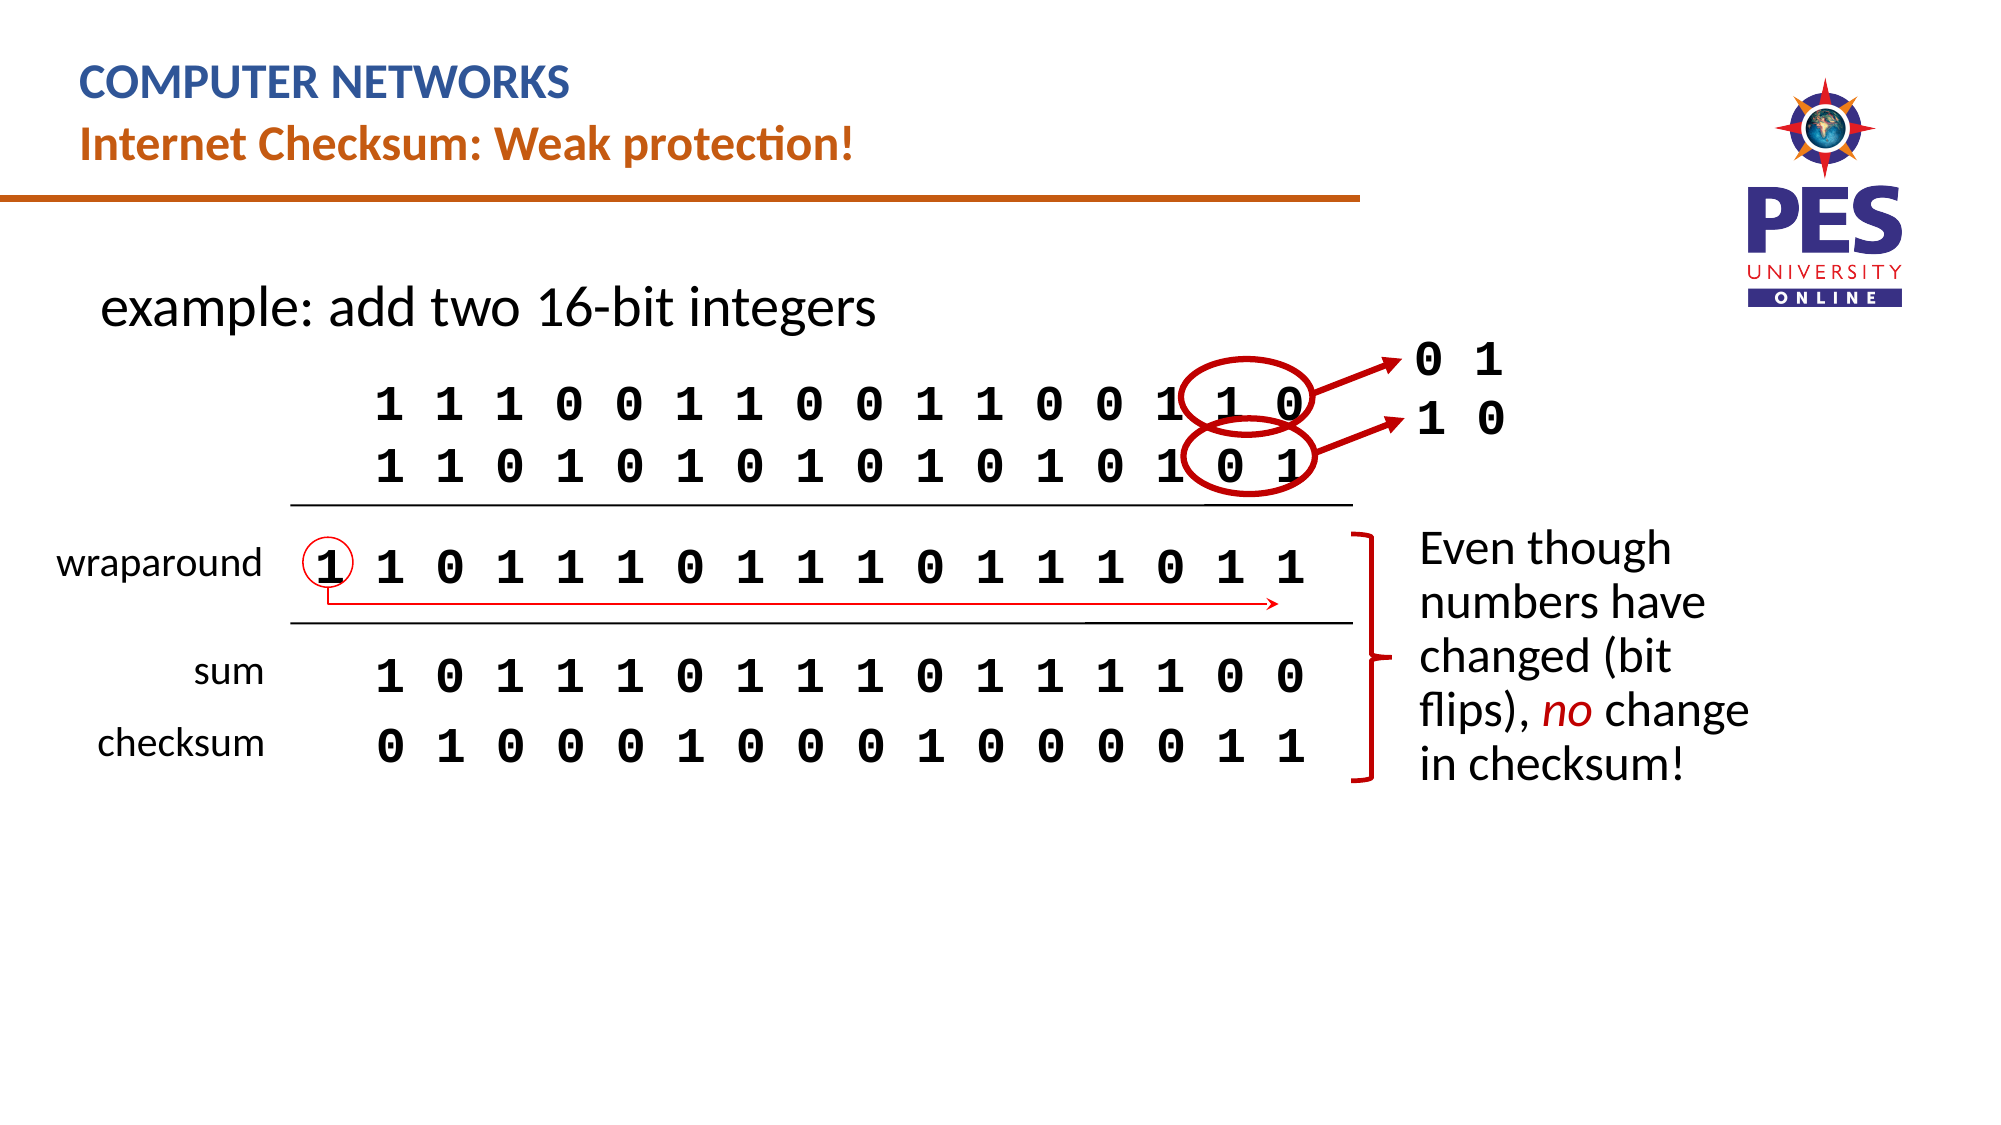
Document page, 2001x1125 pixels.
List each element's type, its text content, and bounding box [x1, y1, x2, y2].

text_box example: add two 16-bit integers [85, 239, 1361, 526]
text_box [40, 526, 1351, 712]
text_box 1 1 0 1 0 1 0 1 0 1 0 1 0 1 0 1 [360, 425, 1321, 500]
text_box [1183, 377, 1553, 495]
text_box Internet Checksum: Weak protection! [64, 102, 1377, 178]
text_box COMPUTER NETWORKS [64, 41, 1295, 117]
picture [1748, 76, 1902, 307]
text_box 0 1 0 0 0 1 0 0 0 1 0 0 0 0 1 1 [301, 712, 1321, 780]
text_box checksum [82, 712, 281, 772]
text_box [1180, 317, 1550, 435]
text_box 1 1 1 0 0 1 1 0 0 1 1 0 0 1 1 0 [359, 363, 1180, 439]
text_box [1351, 513, 1799, 802]
